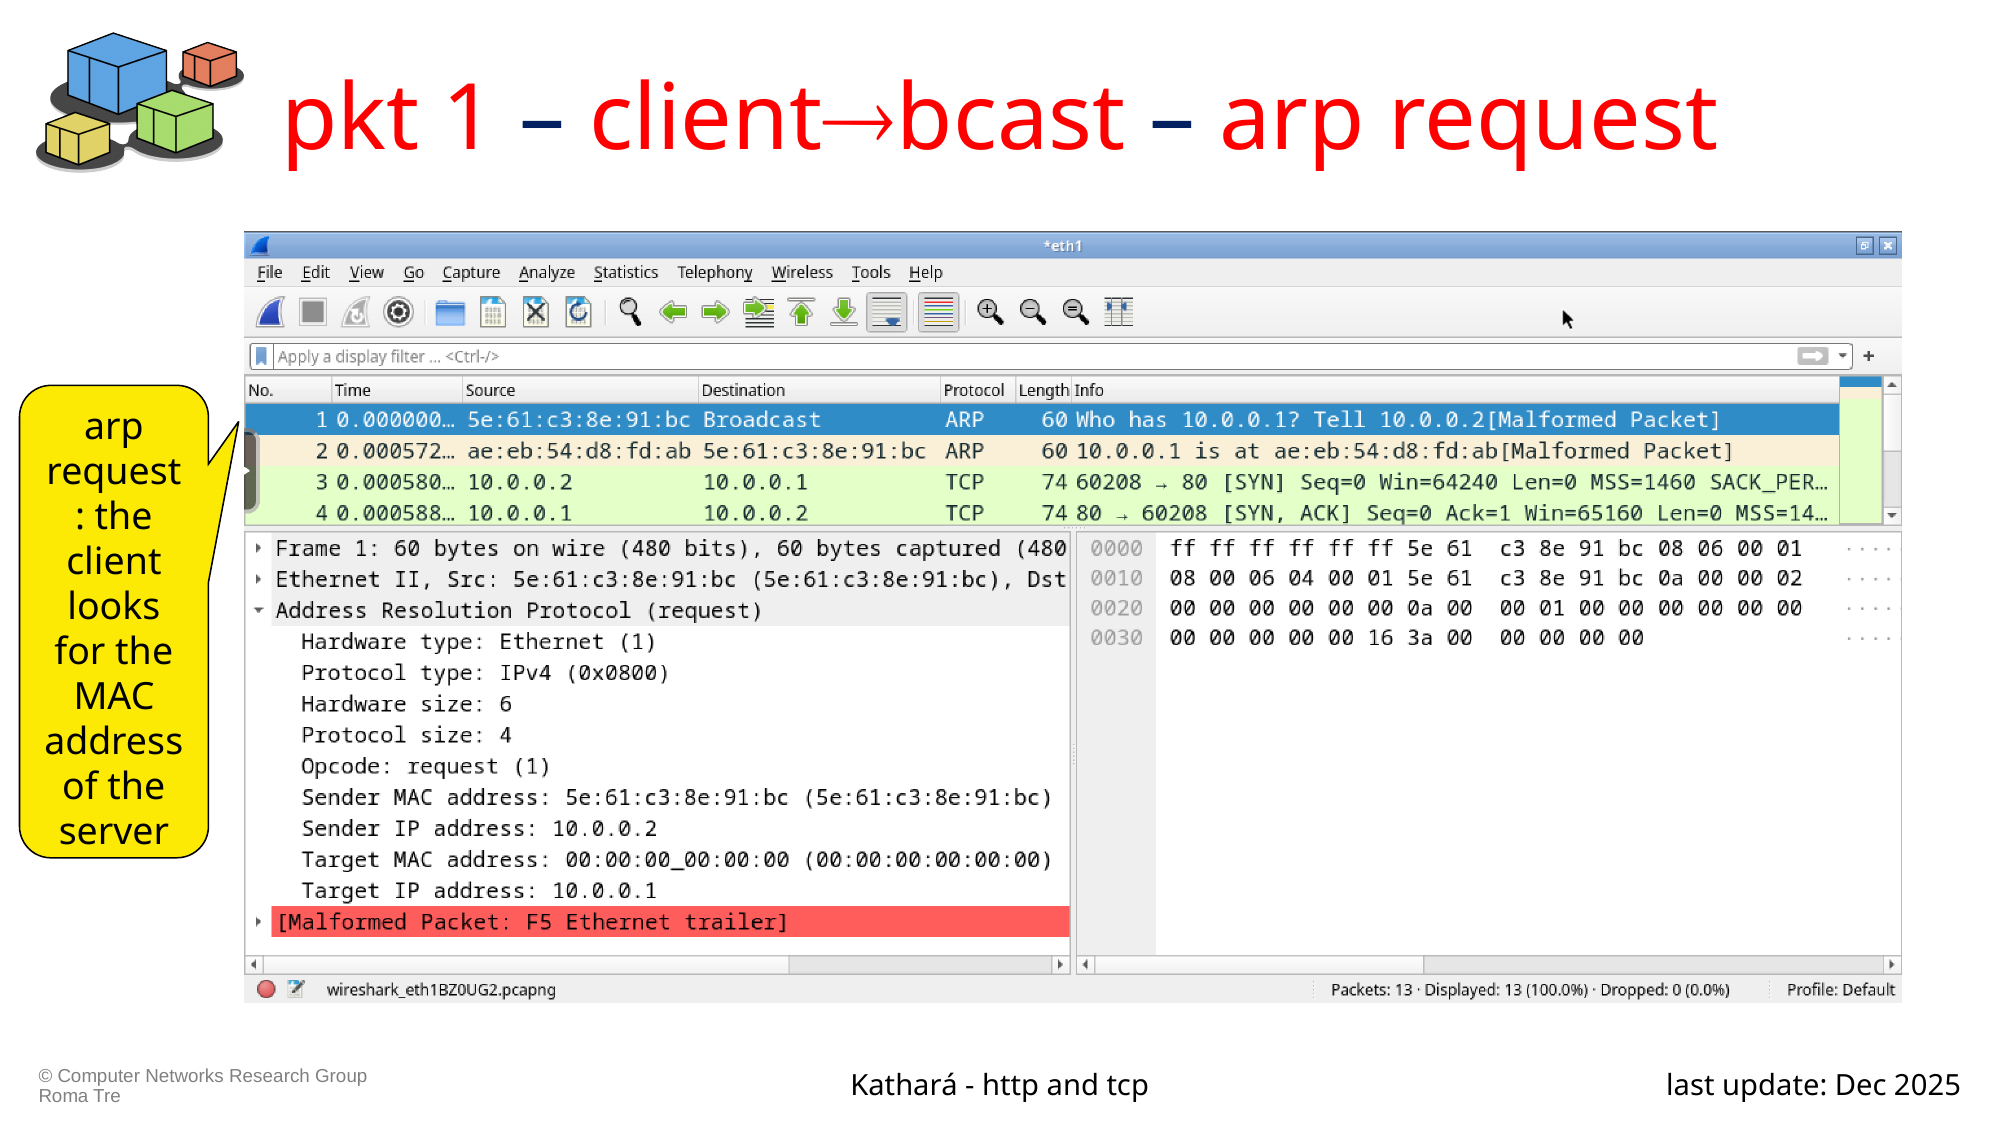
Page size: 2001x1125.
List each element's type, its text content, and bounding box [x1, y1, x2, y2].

footer Kathará - http and tcp [511, 1058, 1489, 1114]
picture [36, 32, 99, 173]
picture [243, 231, 1902, 1003]
title pkt 1 – clientbcast – arp request [99, 19, 1900, 207]
text_box arp request: the client looks for the MAC address of the server [19, 385, 238, 858]
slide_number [1519, 1058, 1977, 1114]
